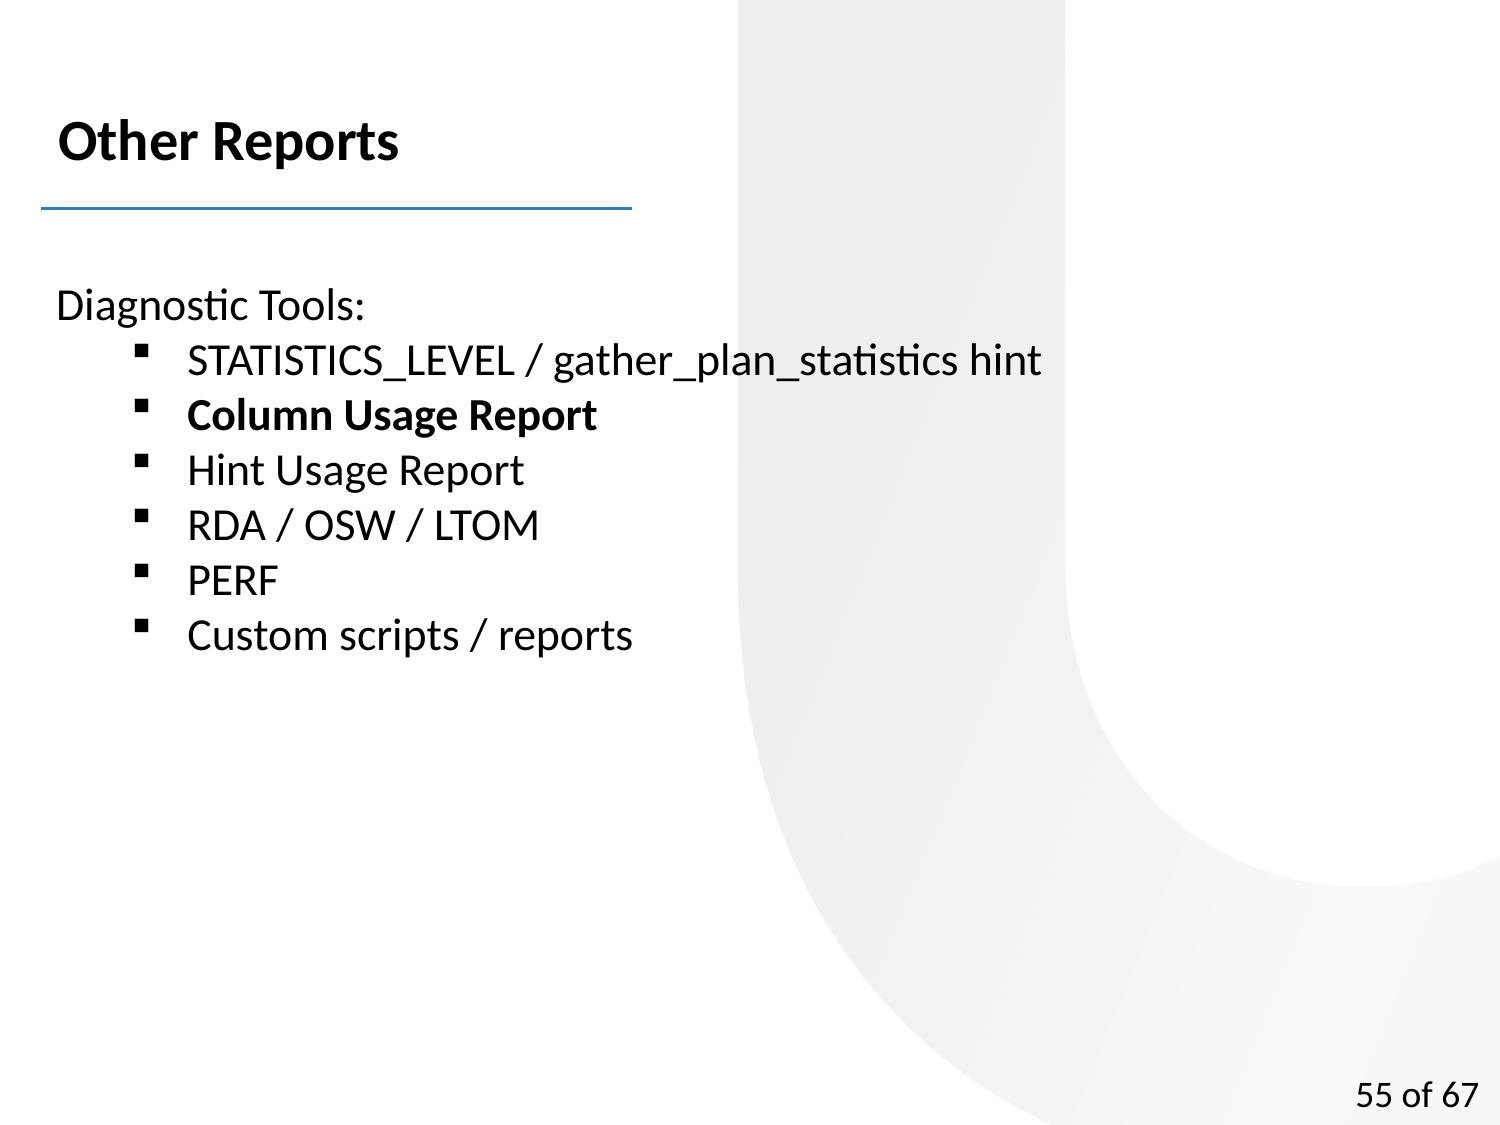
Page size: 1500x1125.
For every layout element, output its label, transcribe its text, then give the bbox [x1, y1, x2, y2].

picture [737, 0, 1500, 1125]
text_box Other Reports [43, 95, 416, 180]
text_box Diagnostic Tools: STATISTICS_LEVEL / gather_plan_statistics hint Column Usage Report Hint Usage Report RDA / OSW / LTOM PERF Custom scripts / reports [41, 267, 732, 667]
